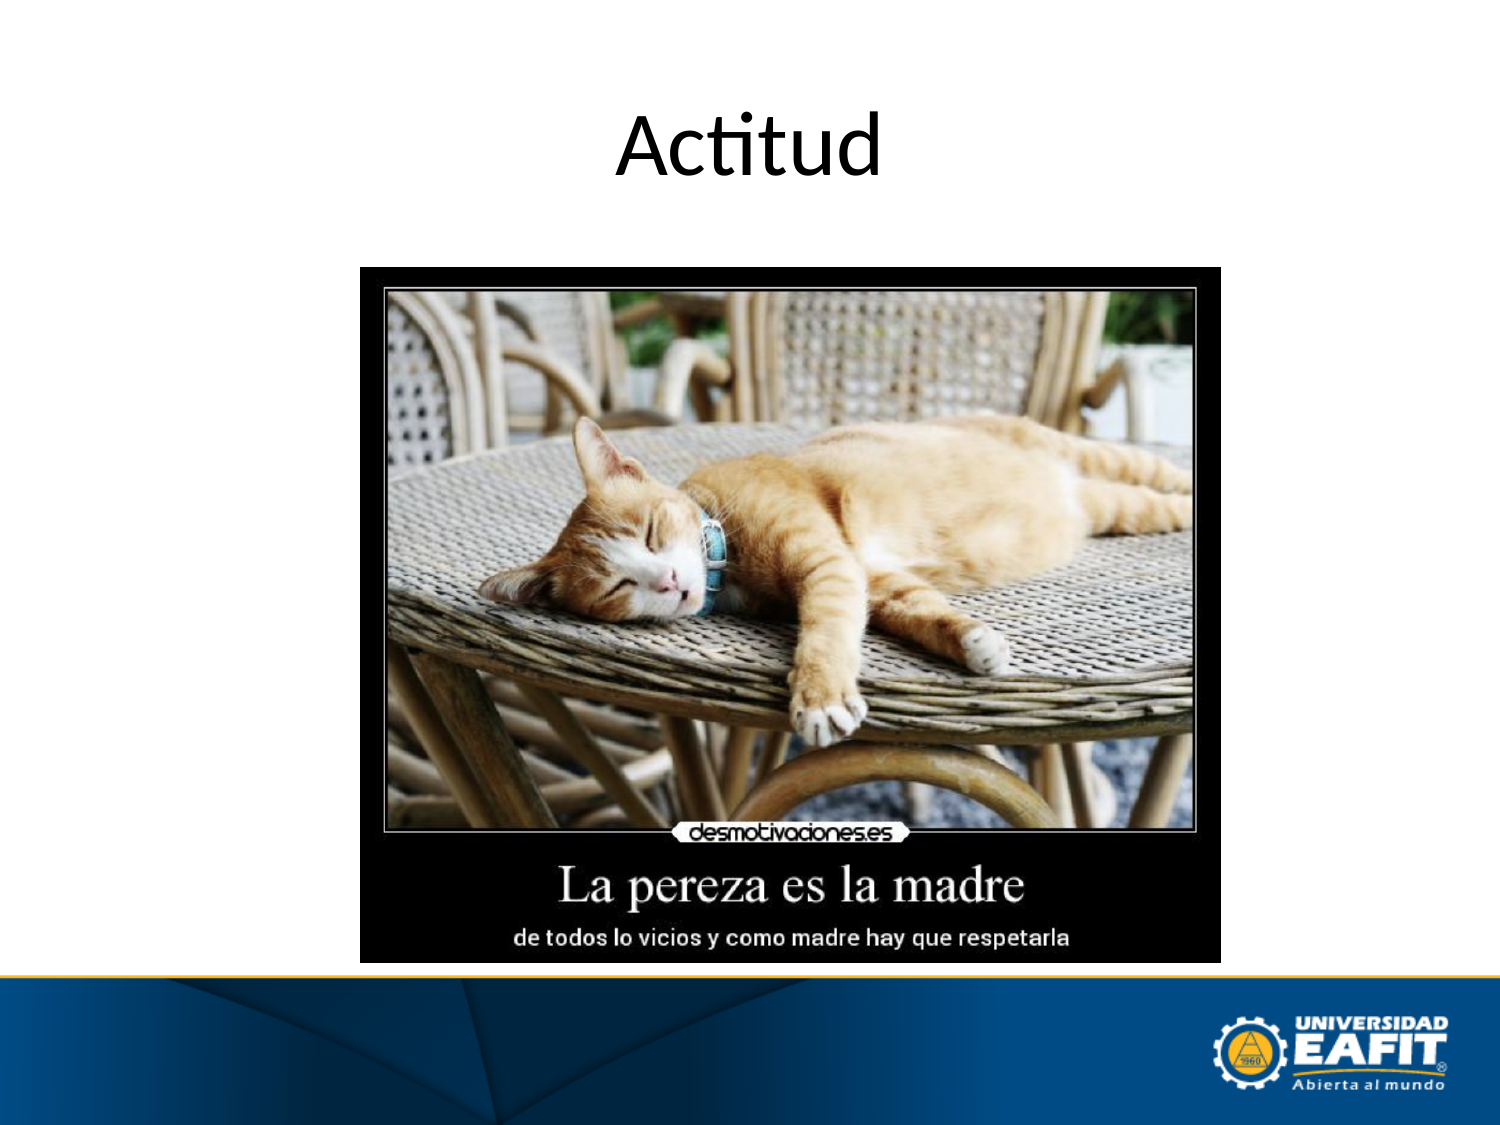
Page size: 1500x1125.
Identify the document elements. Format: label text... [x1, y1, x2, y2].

picture [0, 0, 1500, 1125]
title Actitud [75, 45, 1425, 233]
